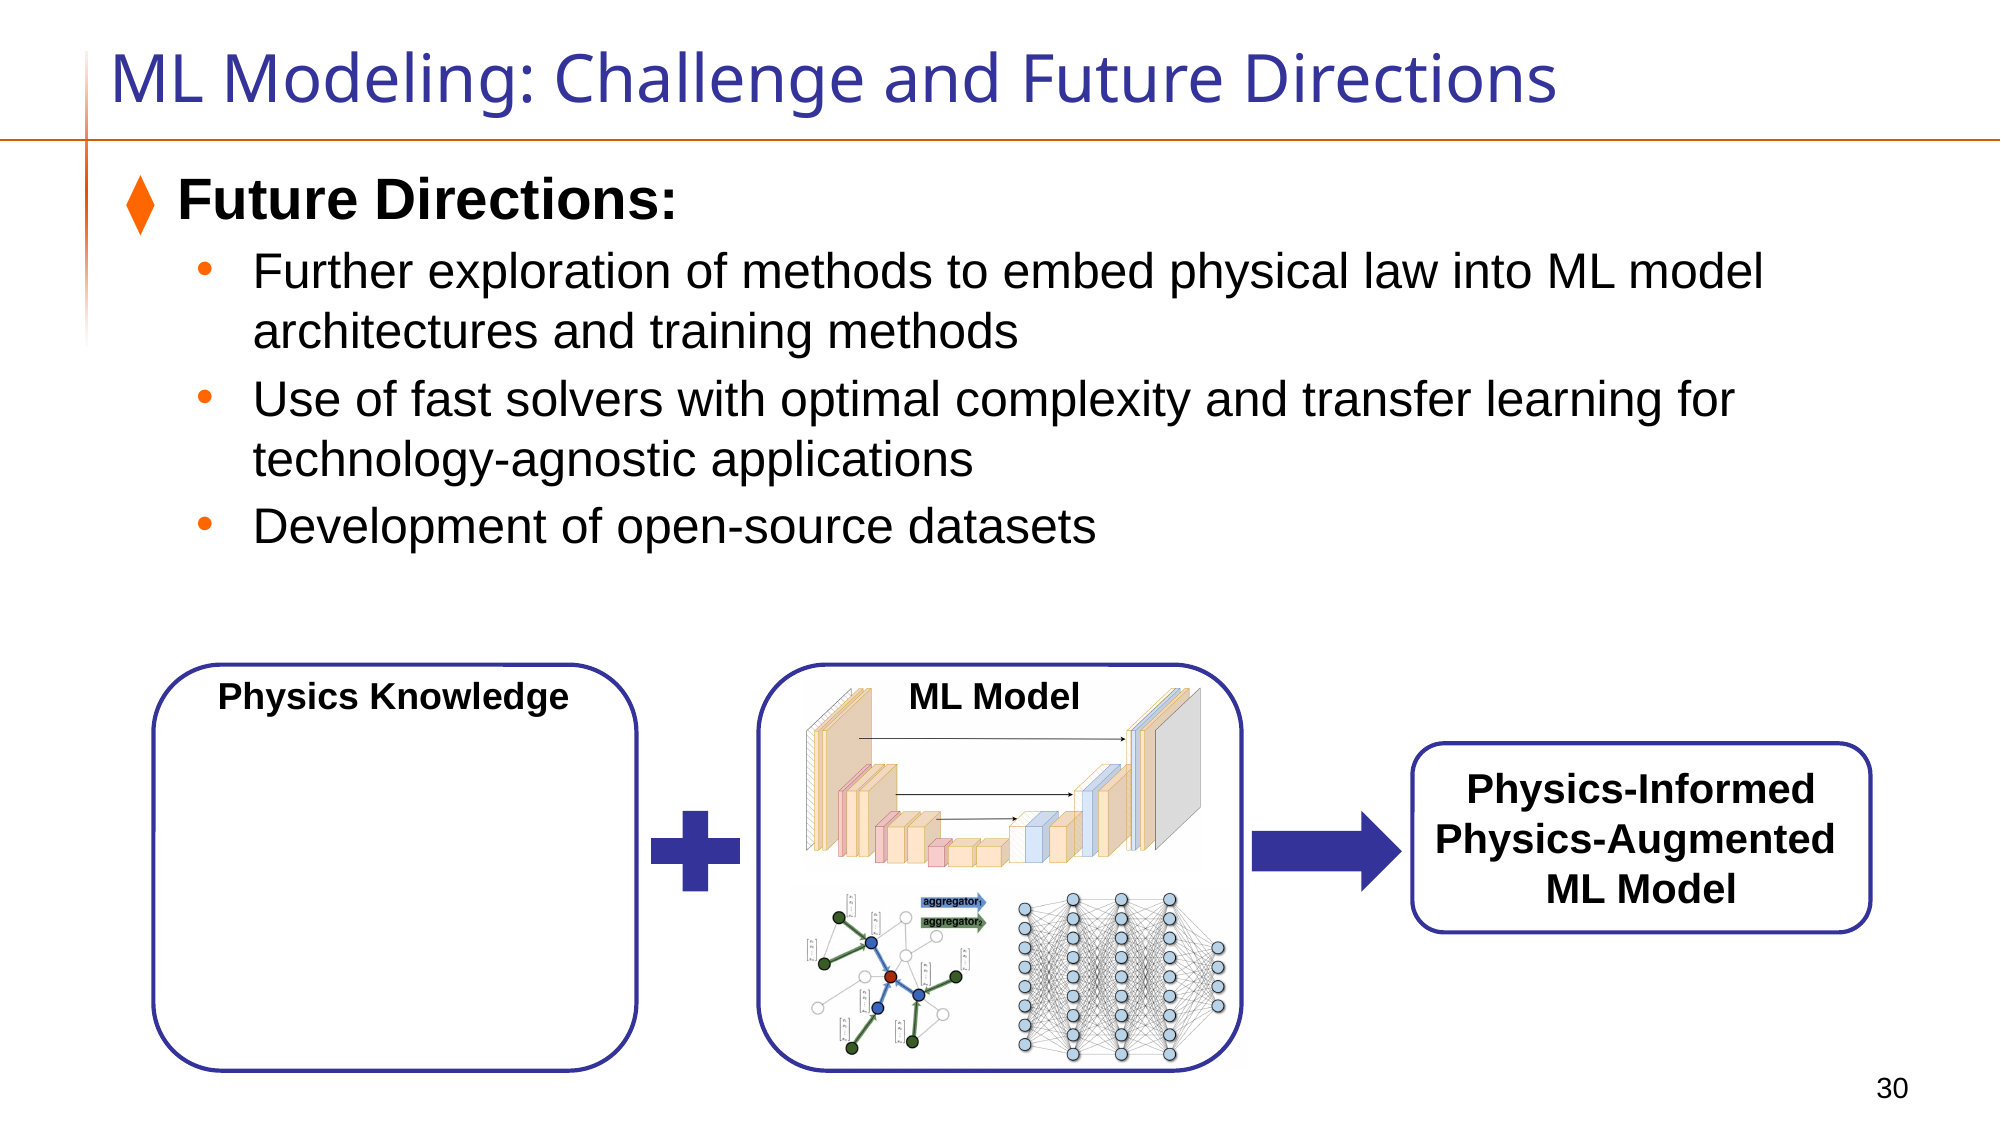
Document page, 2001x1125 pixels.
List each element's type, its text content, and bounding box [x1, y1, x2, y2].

text_box [756, 662, 1244, 1059]
text_box [1416, 920, 1867, 935]
text_box Physics-Informed Physics-Augmented ML Model [1395, 754, 1888, 920]
picture [790, 885, 1248, 1069]
text_box [1417, 741, 1866, 754]
picture [803, 679, 1203, 871]
slide_number 30 [1793, 1062, 1992, 1122]
text_box [649, 809, 742, 893]
list Future Directions: Further exploration of methods to embed physical law into ML model architectures and training methods Use of fast solvers with optimal complexity and transfer learning for technology-agnostic applications Development of open-source datasets [87, 153, 1920, 1030]
text_box Physics Knowledge [202, 664, 716, 725]
text_box [151, 665, 639, 1073]
title ML Modeling: Challenge and Future Directions [94, 16, 1904, 135]
text_box [1249, 808, 1395, 894]
